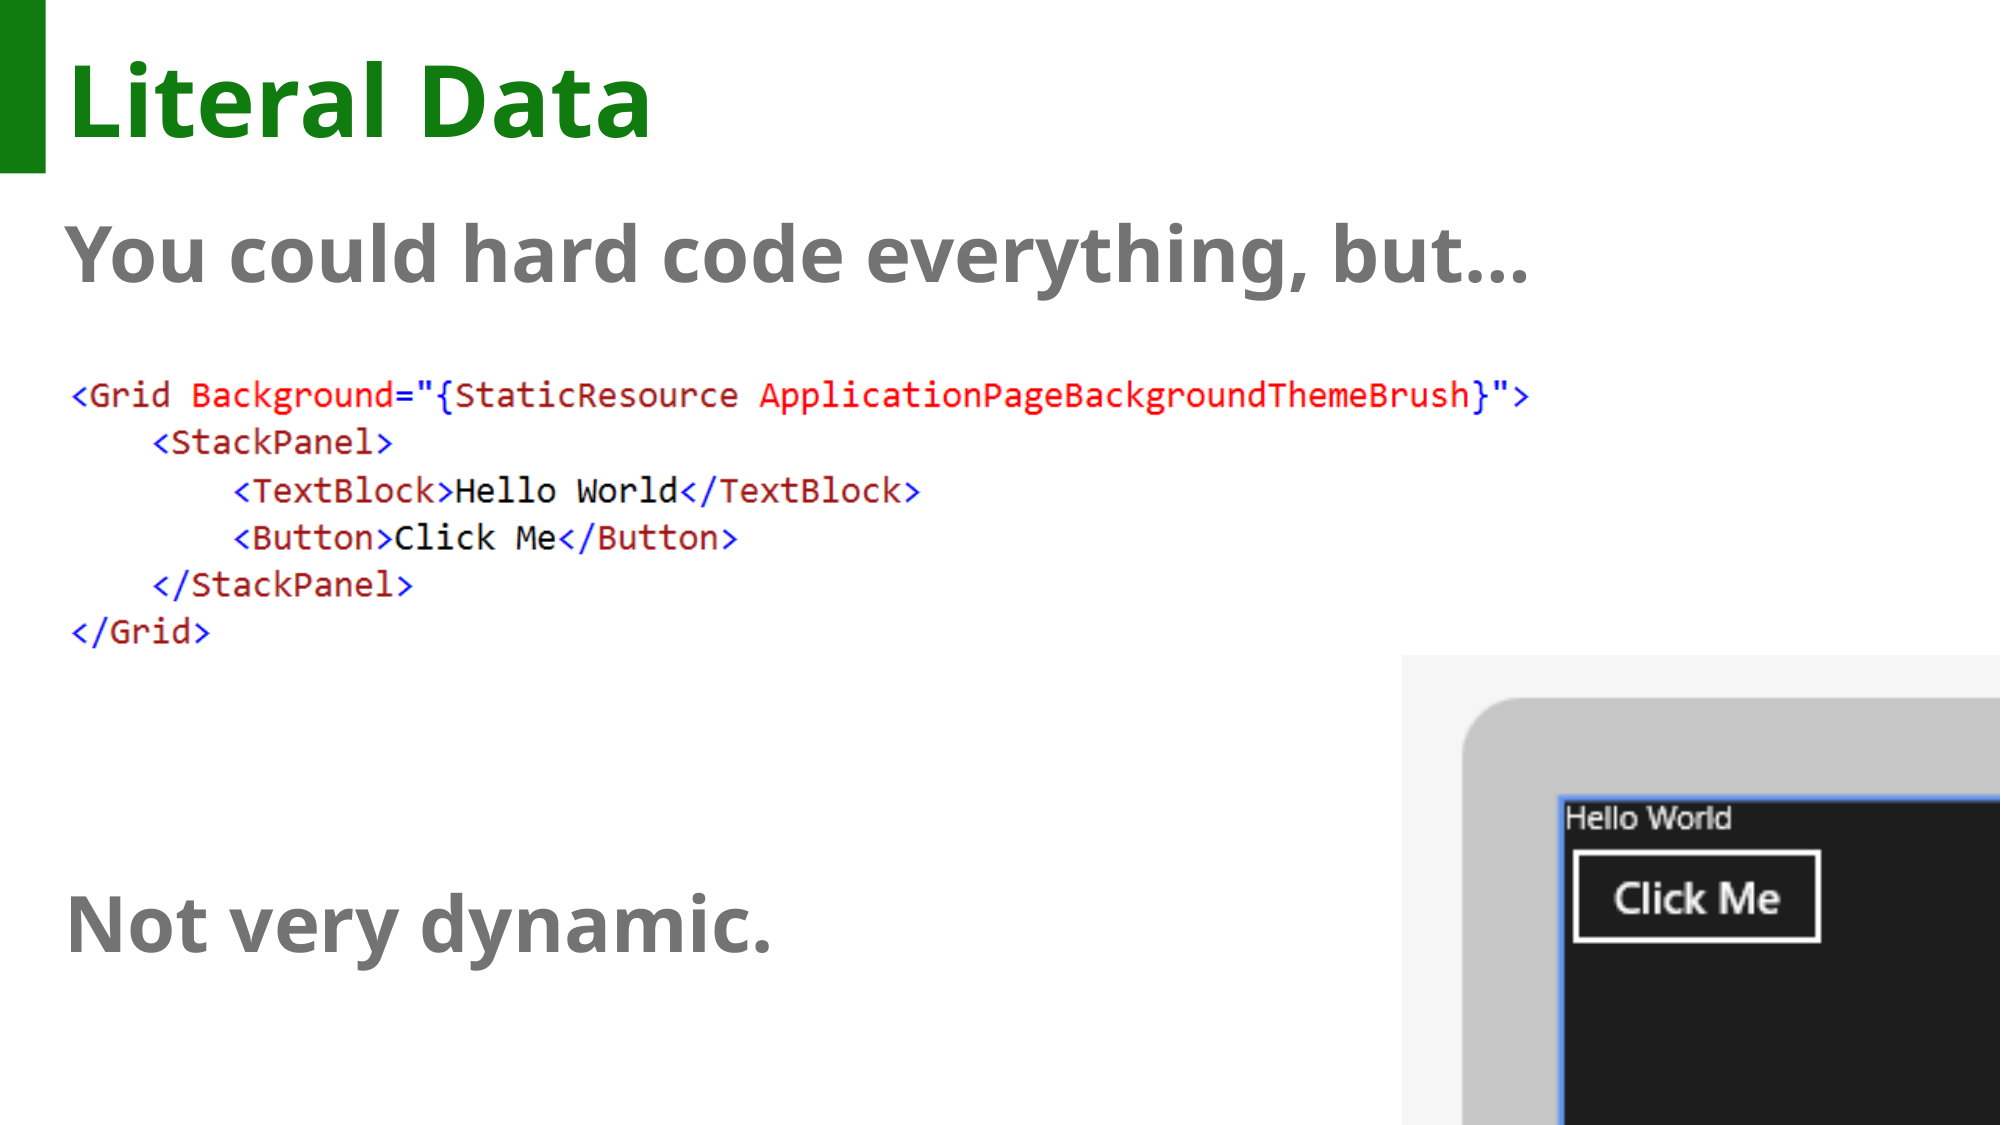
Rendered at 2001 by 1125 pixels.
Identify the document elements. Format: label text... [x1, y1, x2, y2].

list You could hard code everything, but… Not very dynamic. [42, 197, 2000, 1125]
title Literal Data [44, 33, 1956, 195]
picture [44, 365, 2000, 1125]
